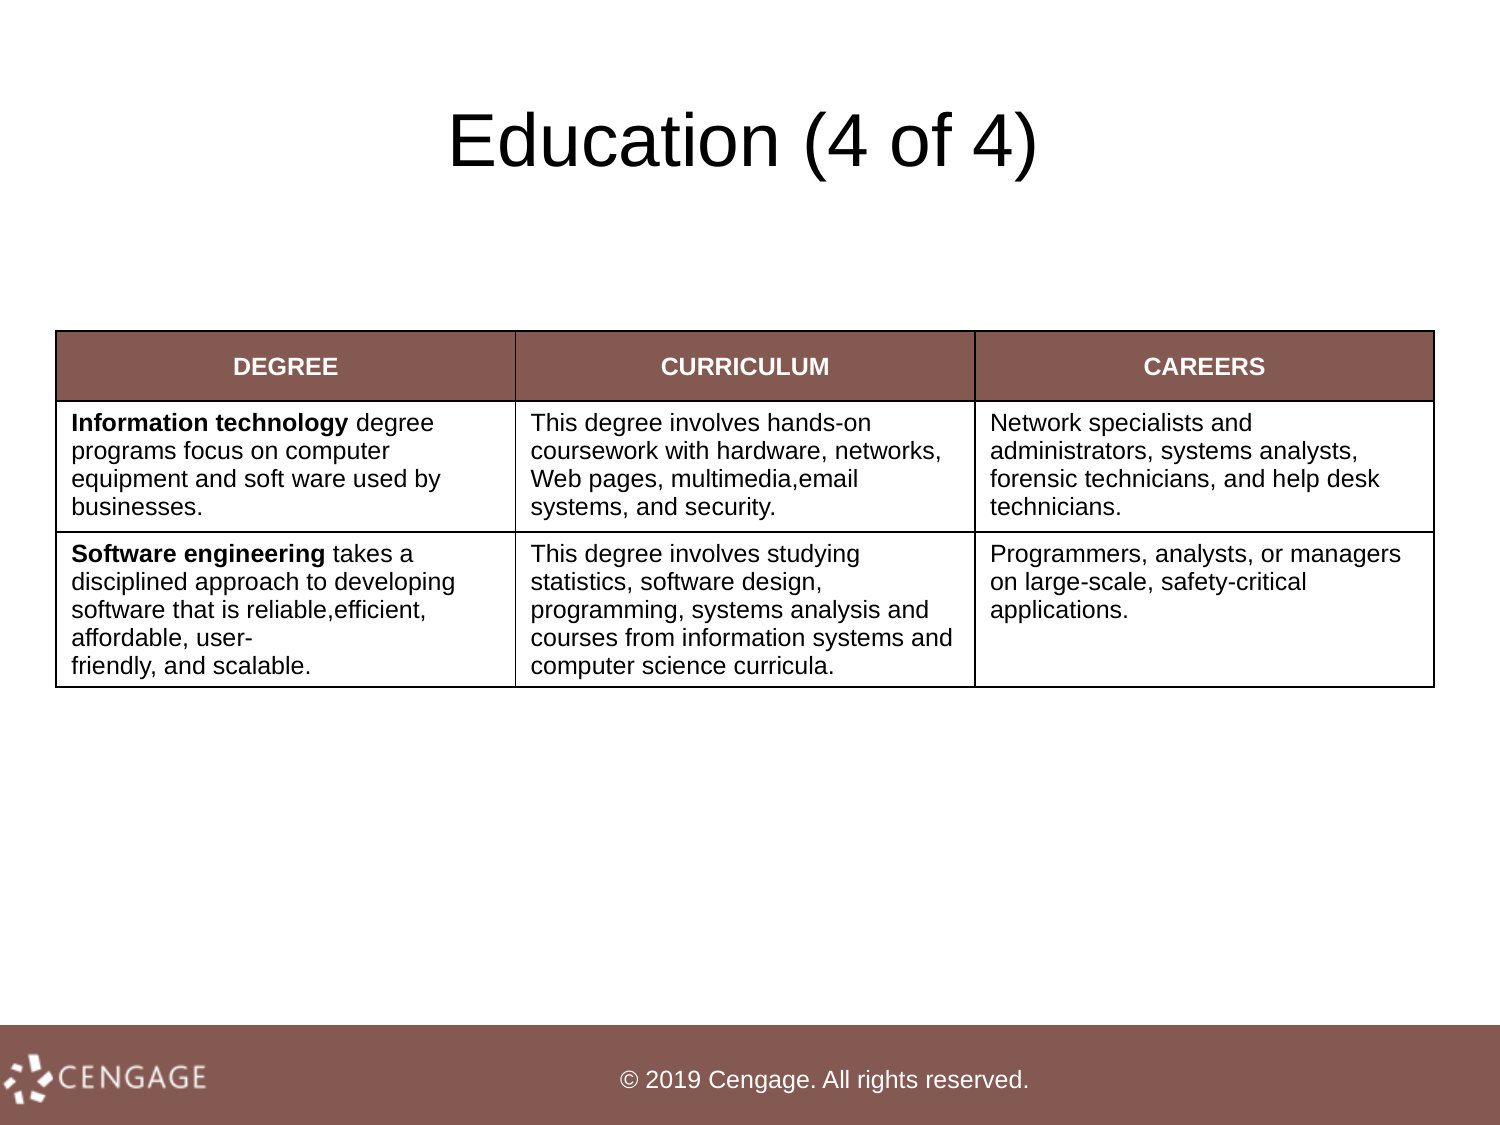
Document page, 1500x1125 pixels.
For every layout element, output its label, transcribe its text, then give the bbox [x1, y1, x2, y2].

table_cell Information technology degree programs focus on computer equipment and soft­ ware used by businesses. [57, 402, 515, 531]
picture [0, 1051, 211, 1106]
table_cell Software engineering takes a disciplined approach to developing software that is reliable,efficient, affordable, user- friendly, and scalable. [57, 533, 515, 686]
table_cell This degree involves studying statistics, software design, programming, systems analysis and courses from information systems and computer science curricula. [516, 533, 974, 686]
table_cell Programmers, analysts, or managers on large-scale, safety-critical applications. [976, 533, 1433, 686]
table_cell Network specialists and administrators, systems analysts, forensic technicians, and help desk technicians. [976, 402, 1433, 531]
table_header CAREERS [976, 332, 1433, 400]
table_header DEGREE [57, 332, 515, 400]
title Education (4 of 4) [85, 58, 1403, 224]
table_cell This degree involves hands-on coursework with hardware, networks, Web pages, multimedia,email systems, and security. [516, 402, 974, 531]
table_header CURRICULUM [516, 332, 974, 400]
